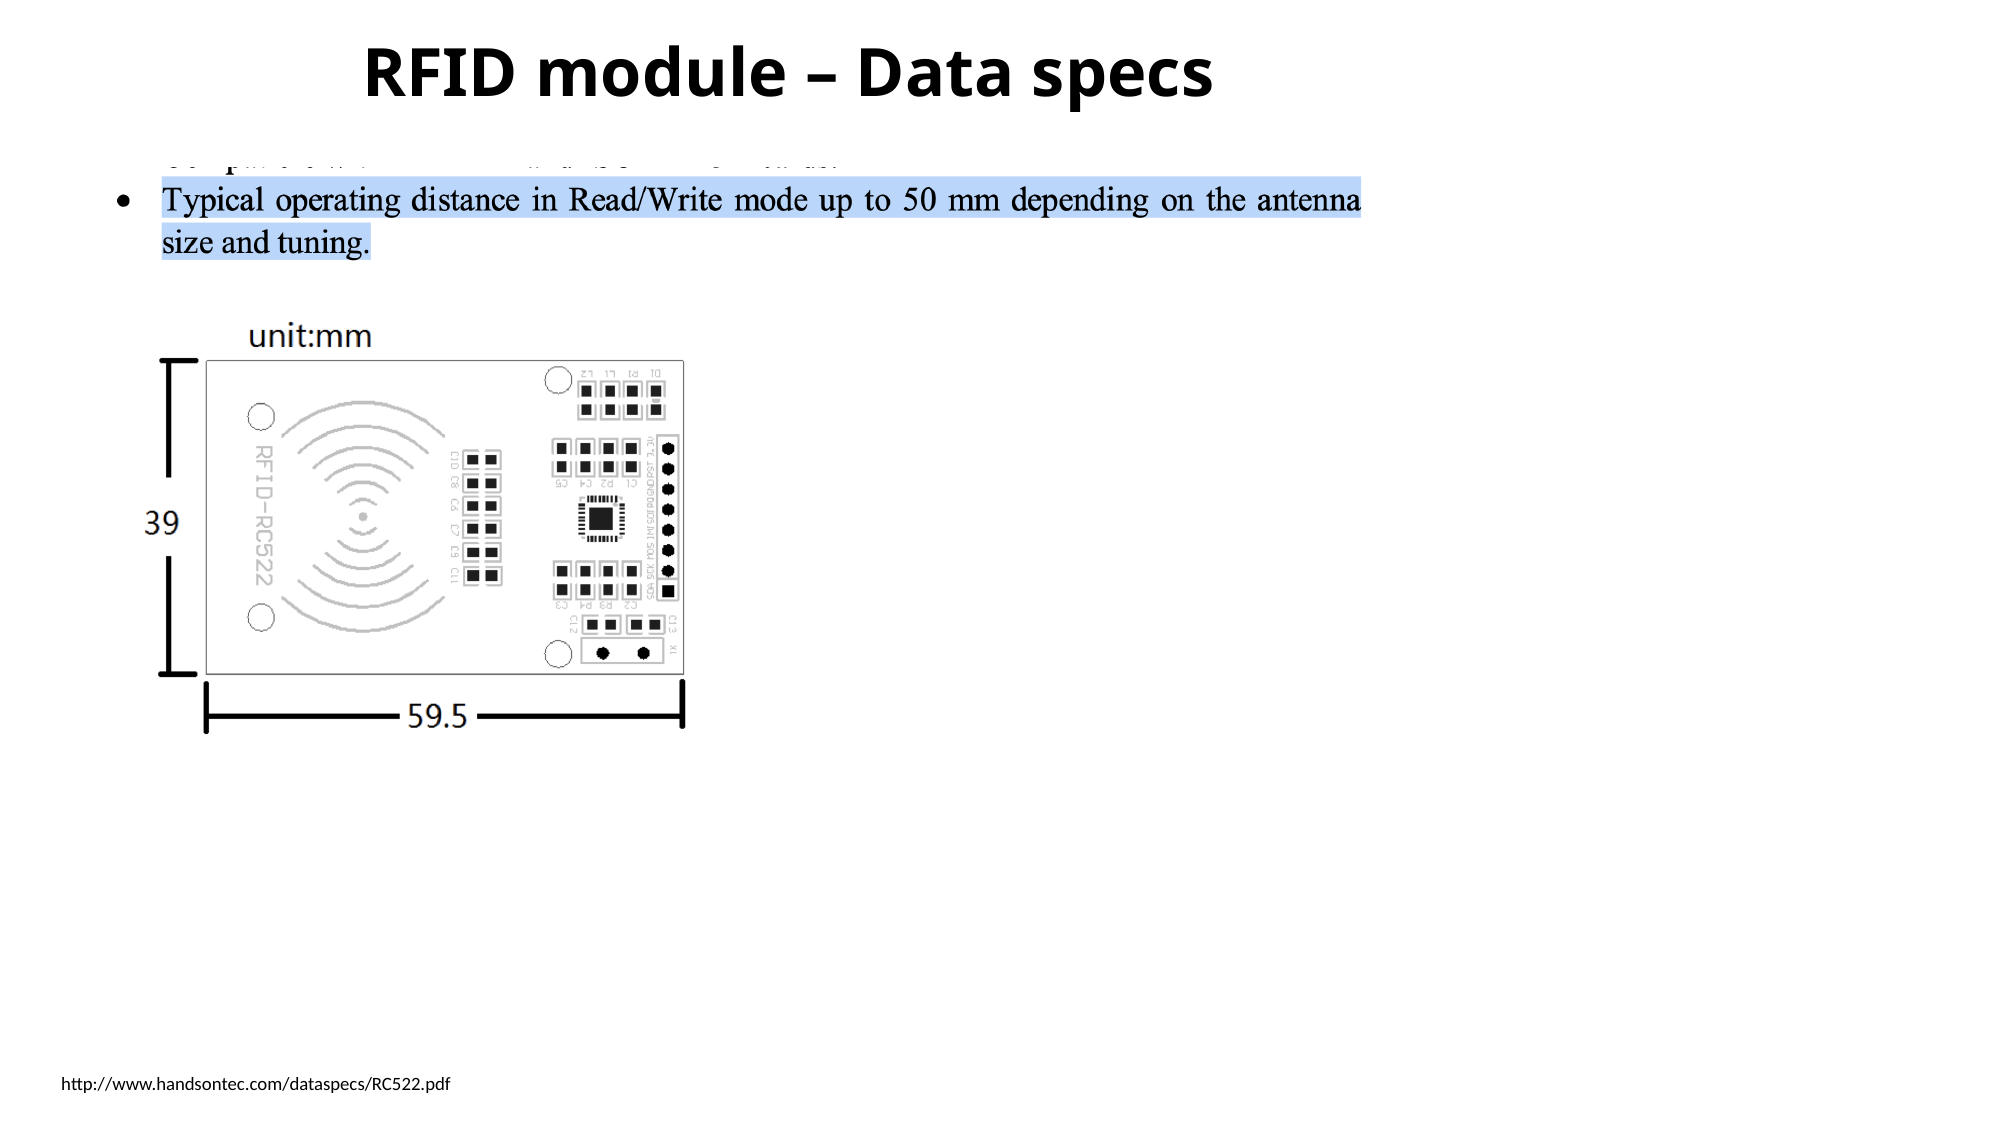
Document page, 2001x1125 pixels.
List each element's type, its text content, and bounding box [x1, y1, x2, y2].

picture [130, 308, 714, 754]
text_box RFID module – Data specs [0, 0, 1798, 119]
picture [103, 167, 1379, 276]
text_box http://www.handsontec.com/dataspecs/RC522.pdf [46, 1064, 1158, 1102]
